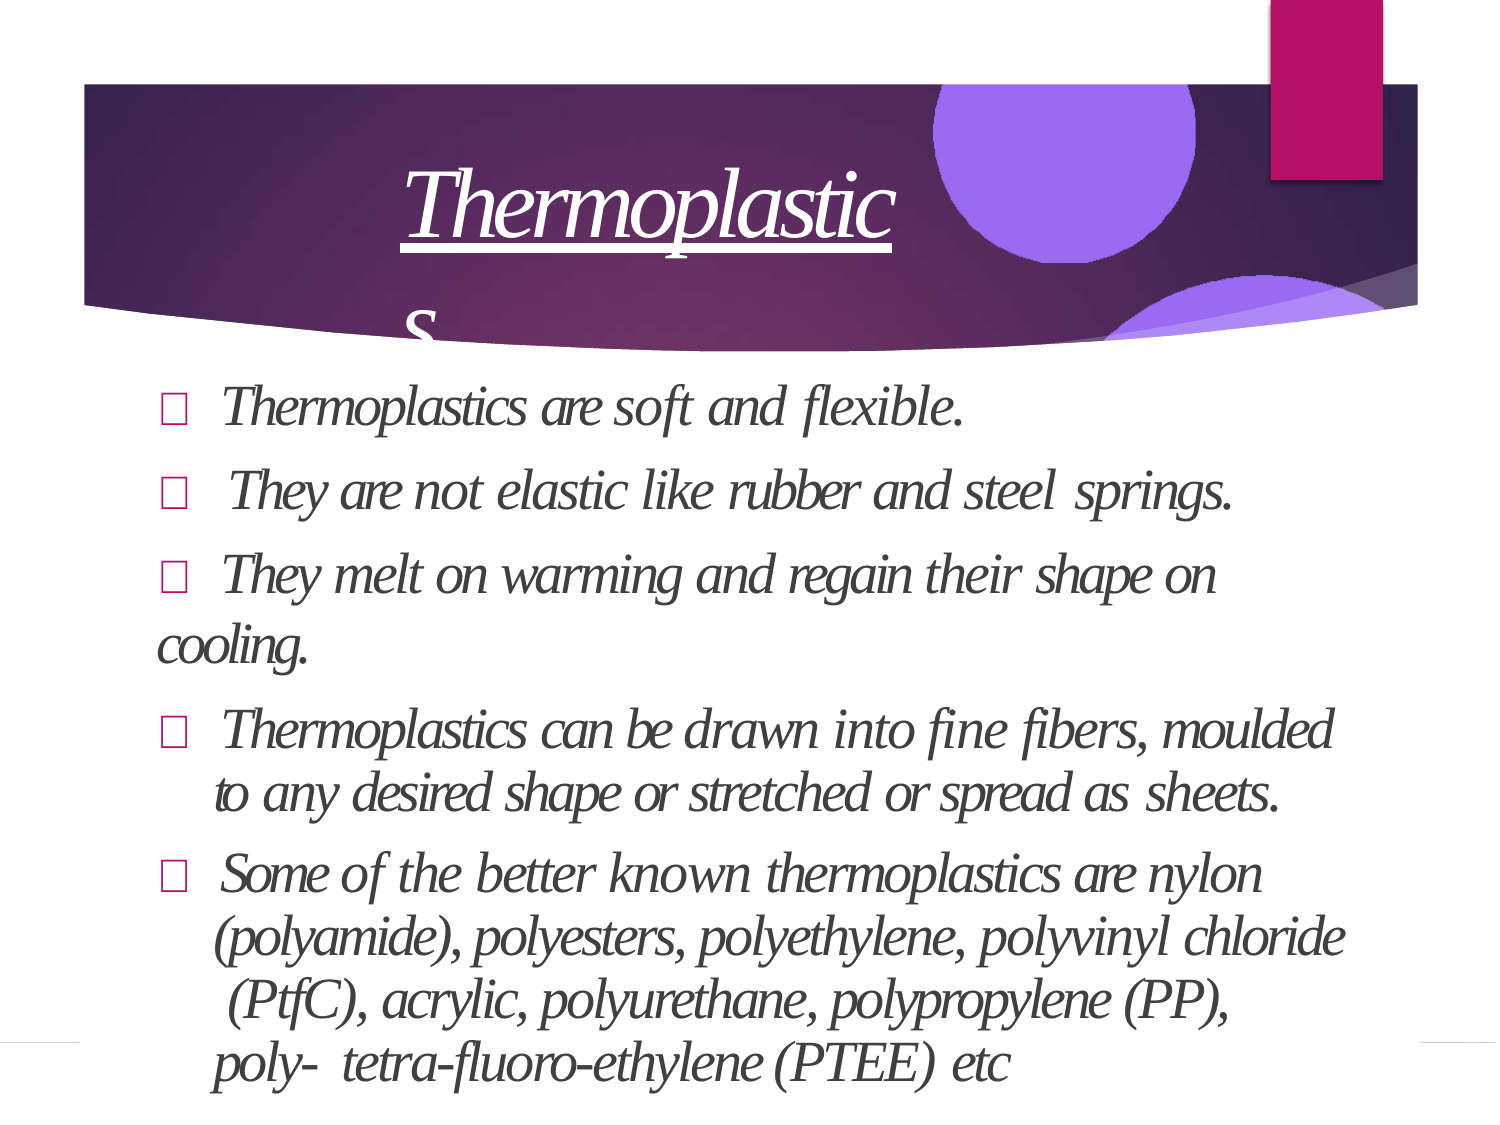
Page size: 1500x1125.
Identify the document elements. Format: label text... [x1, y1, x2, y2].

text_box  Thermoplastics are soft and flexible.  They are not elastic like rubber and steel springs.  They melt on warming and regain their shape on cooling.  Thermoplastics can be drawn into fine fibers, moulded to any desired shape or stretched or spread as sheets.  Some of the better known thermoplastics are nylon (polyamide), polyesters, polyethylene, polyvinyl chloride (PtfC), acrylic, polyurethane, polypropylene (PP), poly- tetra-fluoro-ethylene (PTEE) etc [154, 351, 1376, 1095]
title Thermoplastics [398, 135, 927, 351]
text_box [1263, 0, 1390, 192]
picture [85, 85, 1417, 349]
